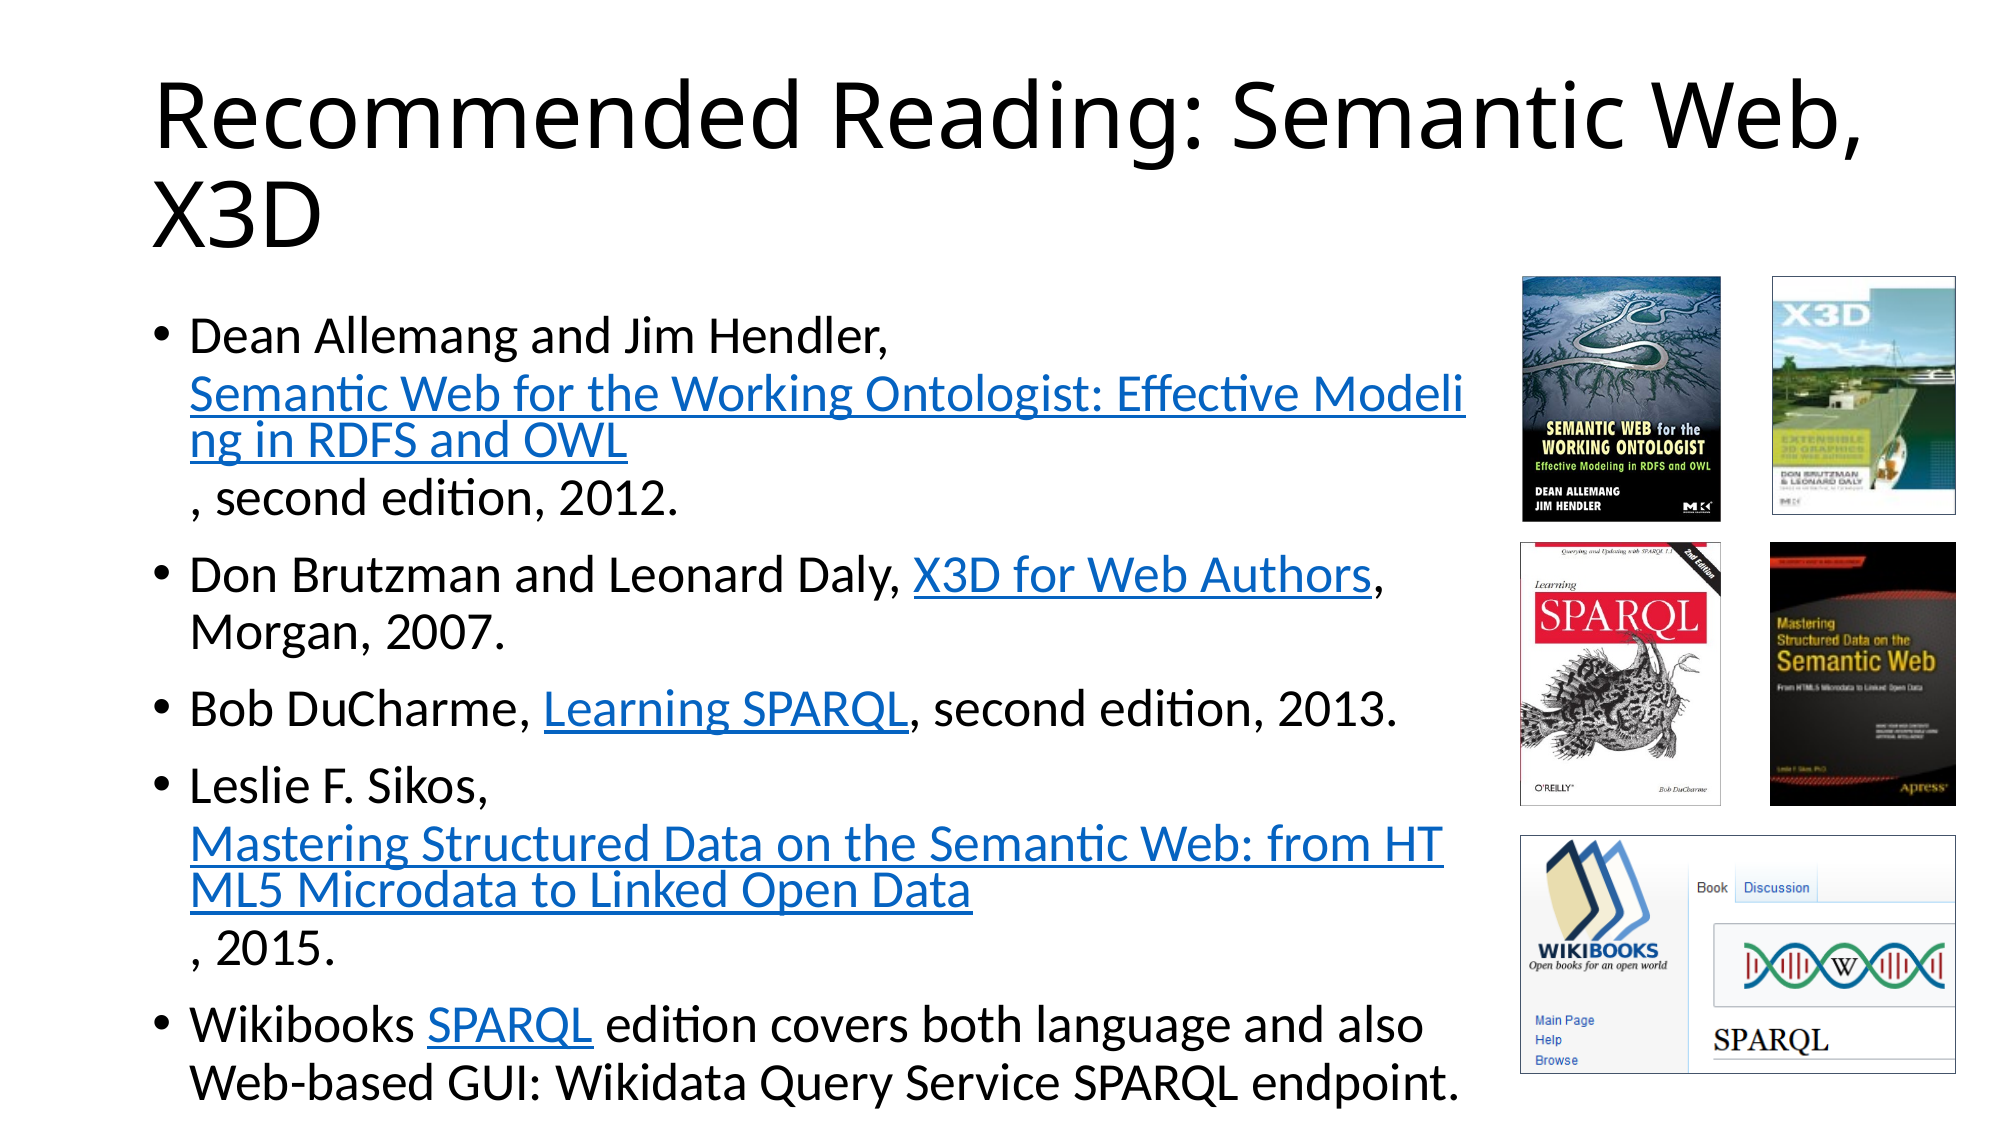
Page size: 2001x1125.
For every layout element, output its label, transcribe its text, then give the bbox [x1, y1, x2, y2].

picture [1770, 542, 1956, 806]
list Dean Allemang and Jim Hendler, Semantic Web for the Working Ontologist: Effective Modeling in RDFS and OWL, second edition, 2012. Don Brutzman and Leonard Daly, X3D for Web Authors, Morgan, 2007. Bob DuCharme, Learning SPARQL, second edition, 2013. Leslie F. Sikos, Mastering Structured Data on the Semantic Web: from HTML5 Microdata to Linked Open Data, 2015. Wikibooks SPARQL edition covers both language and also Web-based GUI: Wikidata Query Service SPARQL endpoint. [137, 299, 1500, 1076]
picture [1520, 542, 1721, 806]
picture [1520, 835, 1956, 1074]
title Recommended Reading: Semantic Web, X3D [137, 59, 1894, 278]
picture [1772, 276, 1956, 515]
picture [1522, 276, 1721, 522]
